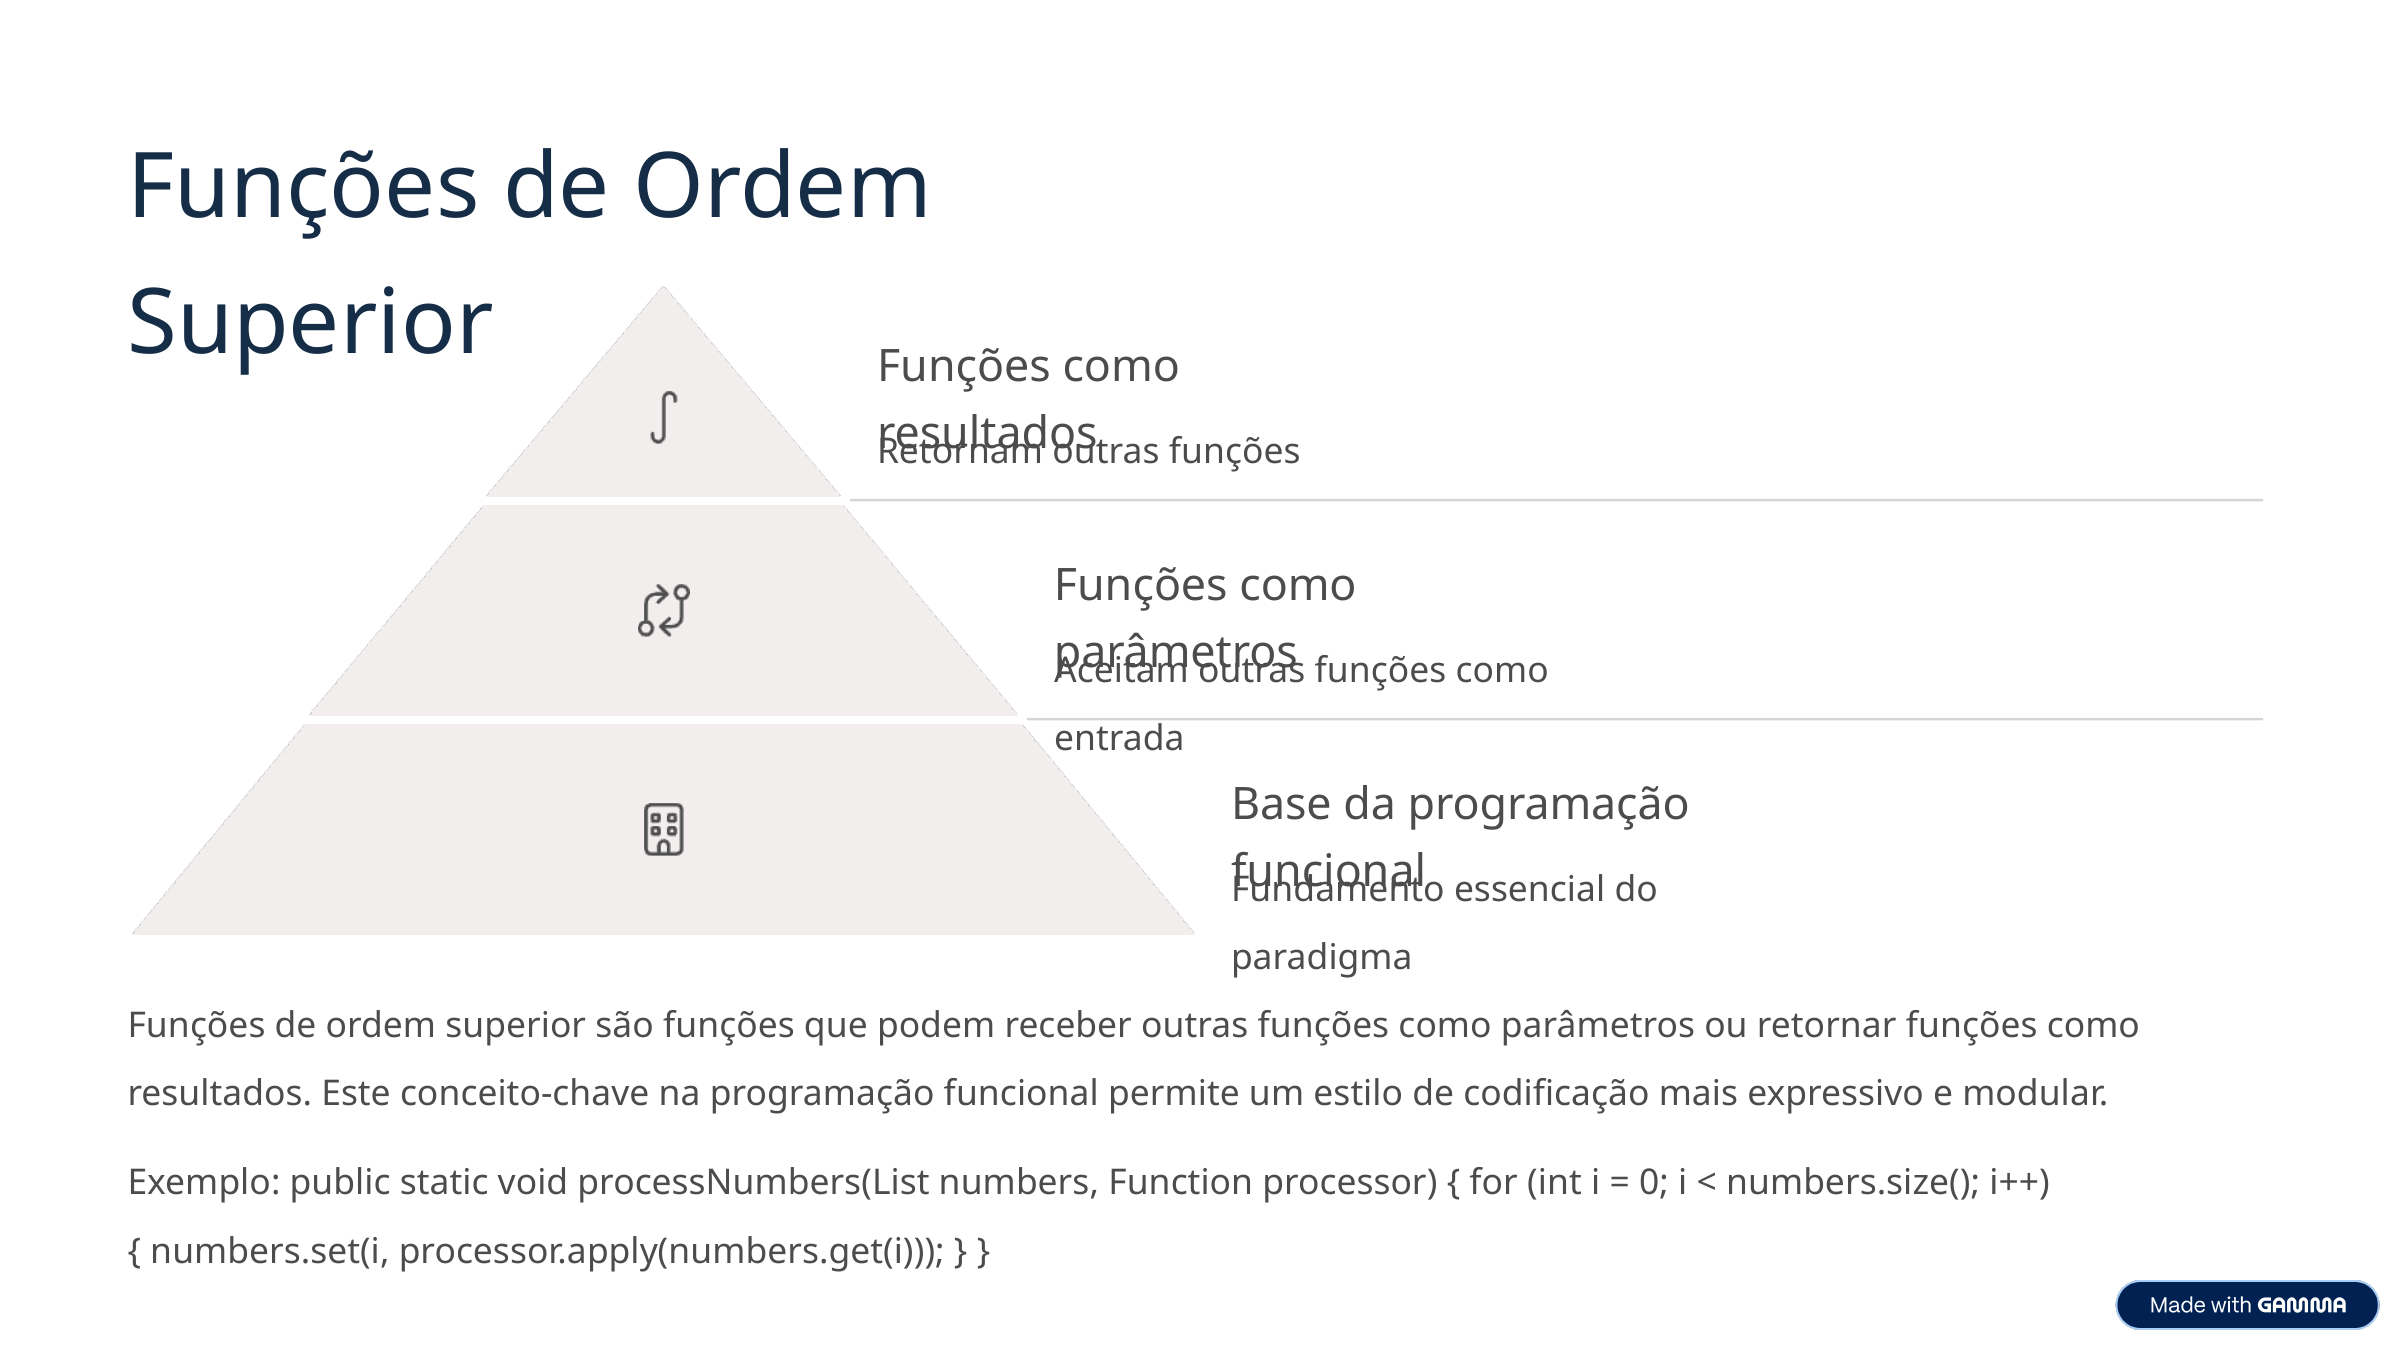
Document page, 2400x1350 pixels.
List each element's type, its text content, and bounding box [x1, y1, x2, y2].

picture [2106, 1271, 2389, 1339]
picture [486, 286, 841, 497]
text_box Funções de ordem superior são funções que podem receber outras funções como parâmetros ou retornar funções como resultados. Este conceito-chave na programação funcional permite um estilo de codificação mais expressivo e modular. [127, 975, 2273, 1093]
text_box Exemplo: public static void processNumbers(List numbers, Function processor) { for (int i = 0; i < numbers.size(); i++) { numbers.set(i, processor.apply(numbers.get(i))); } } [127, 1133, 2273, 1250]
text_box Retornam outras funções [877, 401, 1351, 461]
picture [309, 505, 1018, 716]
text_box Funções de Ordem Superior [127, 100, 1169, 214]
text_box [1026, 717, 2264, 721]
picture [132, 724, 1195, 935]
text_box Aceitam outras funções como entrada [1054, 621, 1675, 680]
text_box Funções como parâmetros [1054, 542, 1548, 600]
text_box Base da programação funcional [1231, 761, 1820, 819]
text_box Funções como resultados [877, 323, 1351, 381]
text_box Fundamento essencial do paradigma [1231, 840, 1831, 899]
text_box [849, 498, 2264, 502]
